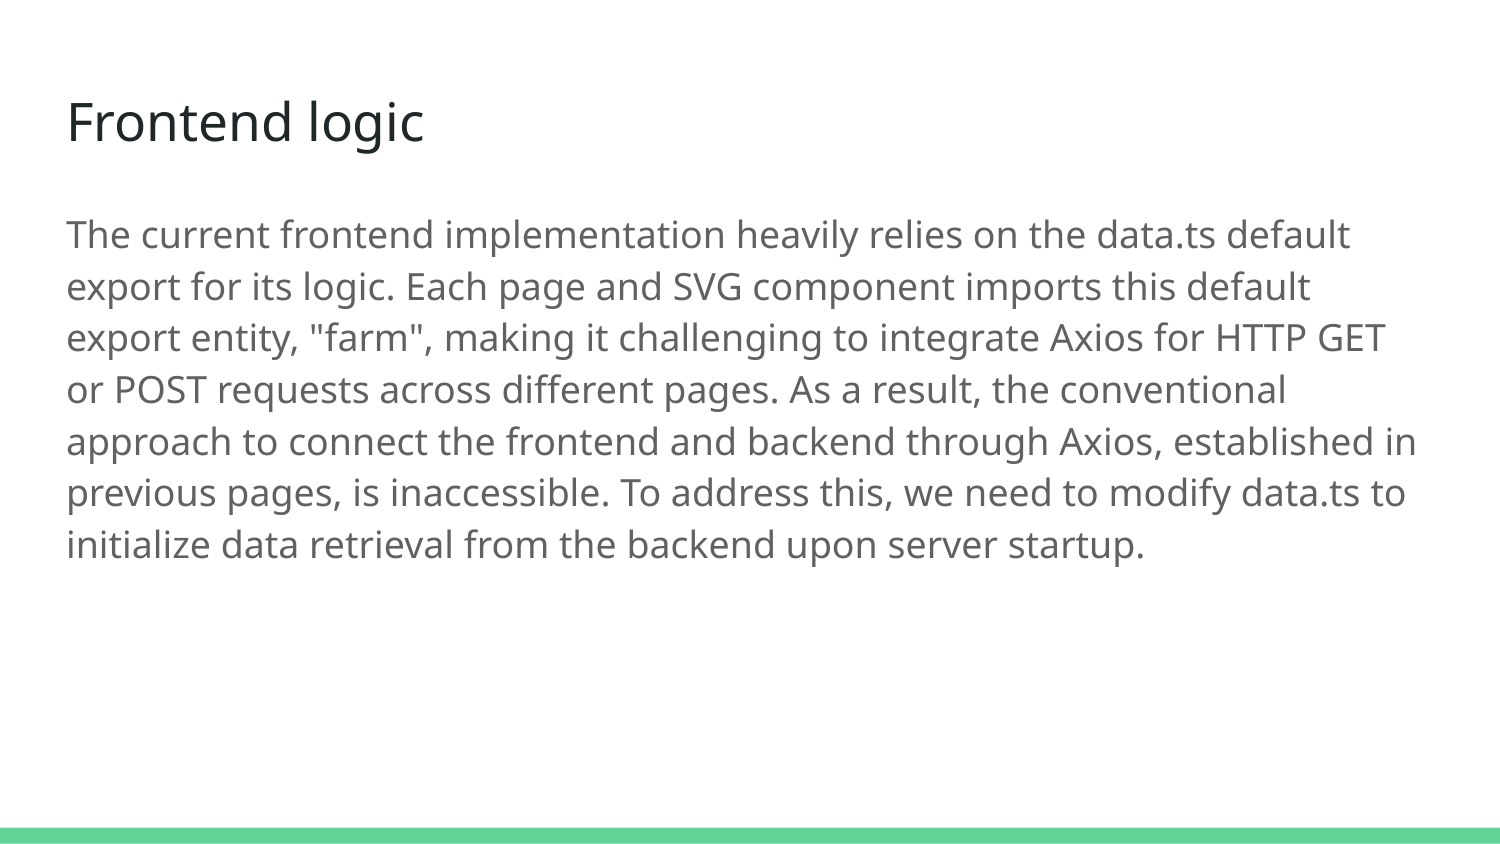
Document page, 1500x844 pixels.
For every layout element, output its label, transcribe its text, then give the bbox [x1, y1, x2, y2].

list The current frontend implementation heavily relies on the data.ts default export for its logic. Each page and SVG component imports this default export entity, "farm", making it challenging to integrate Axios for HTTP GET or POST requests across different pages. As a result, the conventional approach to connect the frontend and backend through Axios, established in previous pages, is inaccessible. To address this, we need to modify data.ts to initialize data retrieval from the backend upon server startup. [51, 189, 1449, 750]
title Frontend logic [51, 72, 1449, 167]
